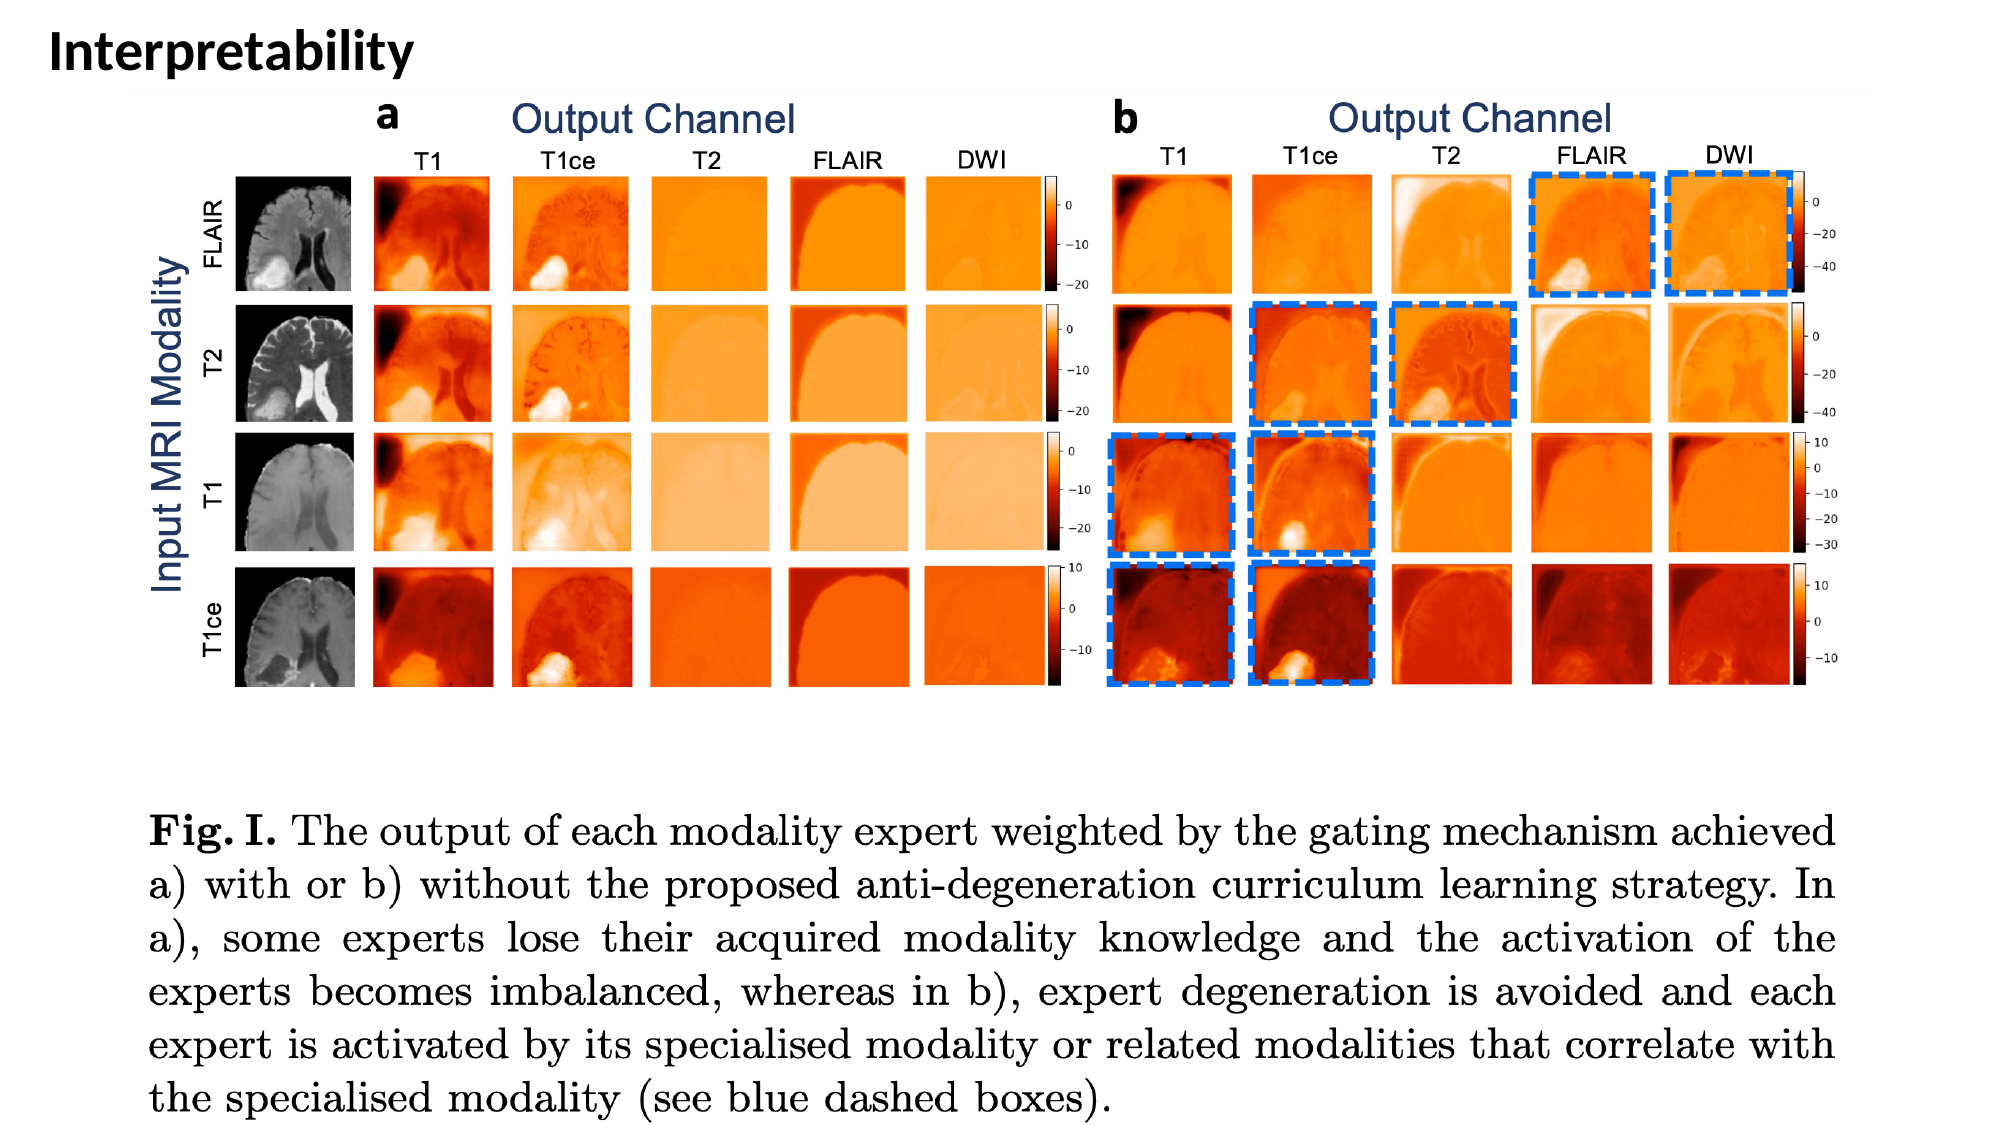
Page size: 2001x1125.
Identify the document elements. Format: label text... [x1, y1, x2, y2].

picture [129, 90, 1871, 1125]
text_box Interpretability [33, 4, 430, 90]
